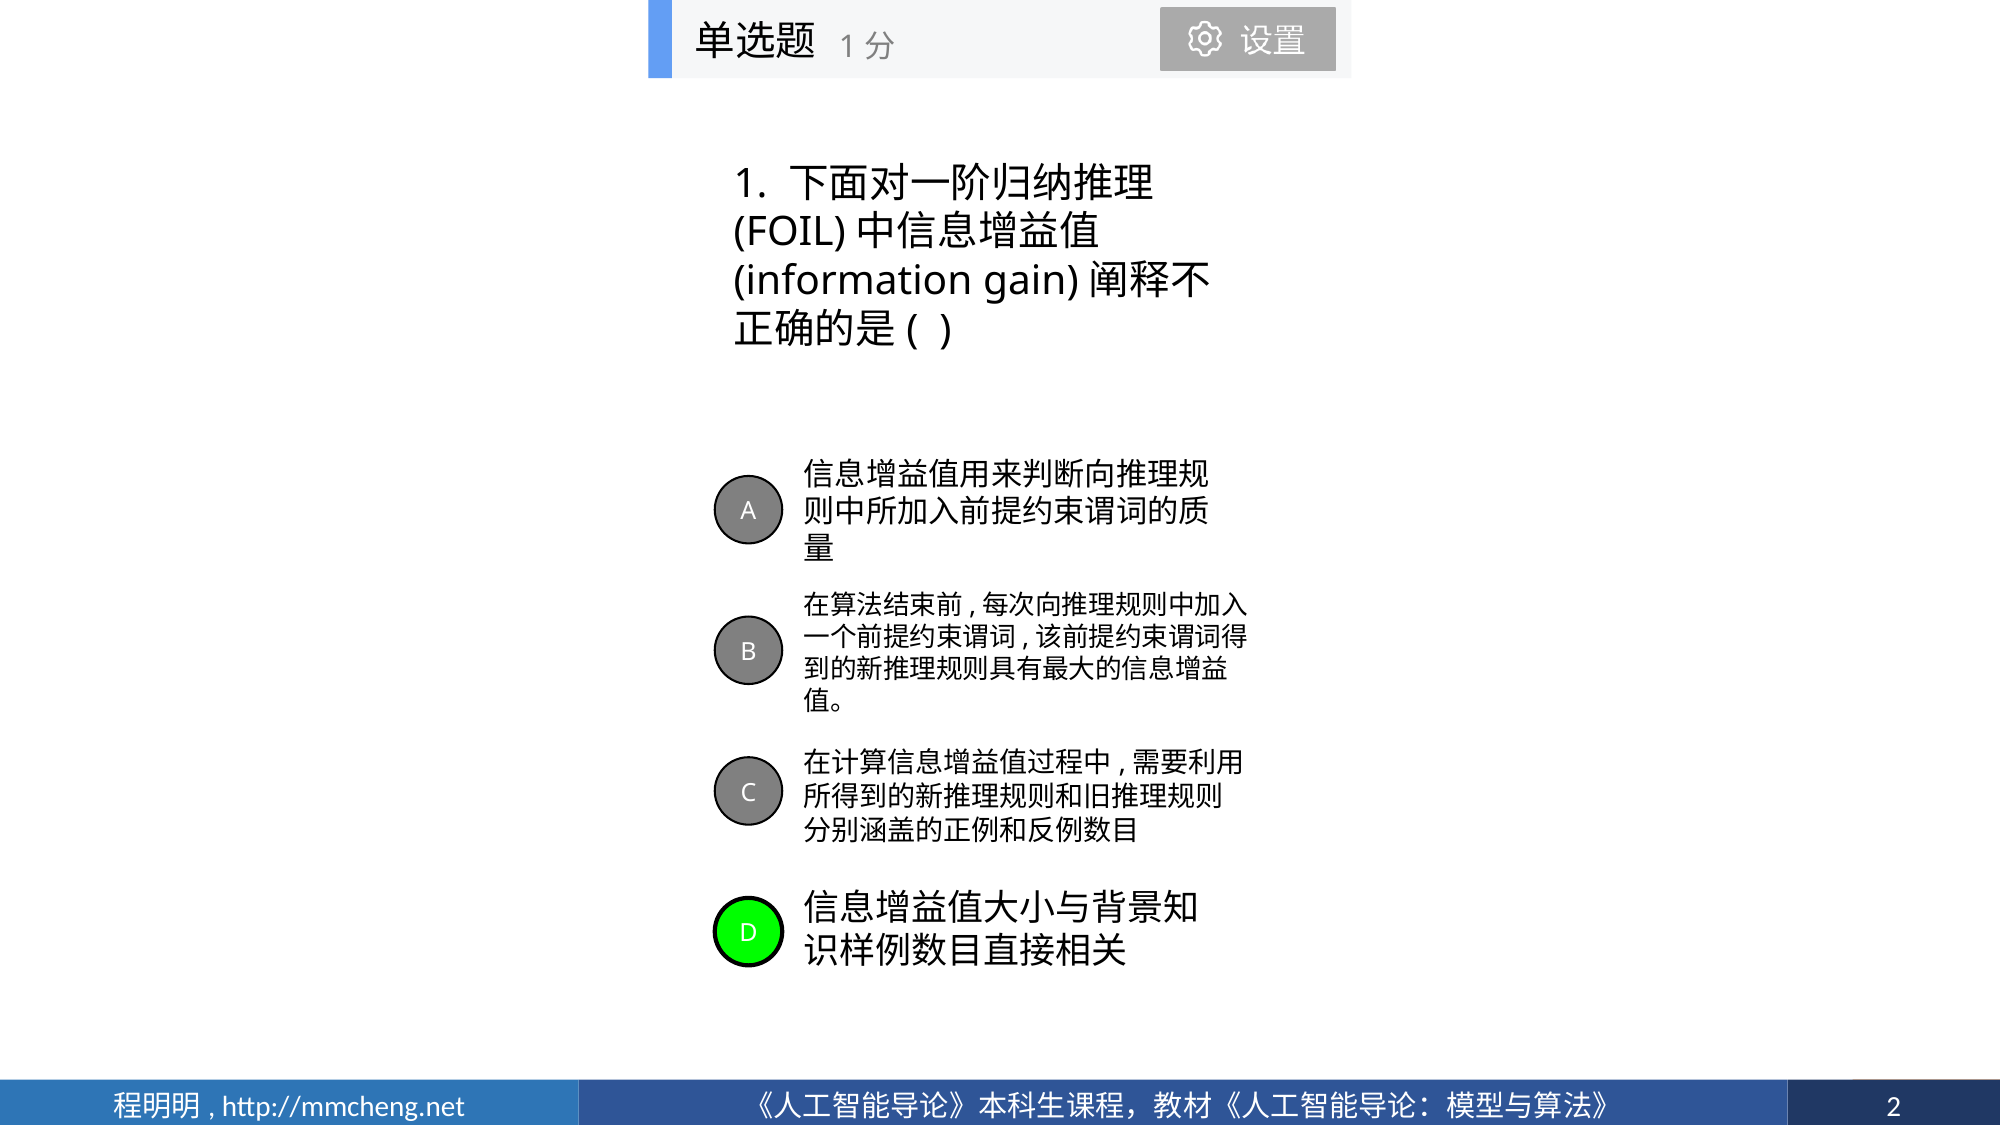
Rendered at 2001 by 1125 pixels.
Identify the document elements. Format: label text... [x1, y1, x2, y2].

picture [1160, 7, 1336, 71]
text_box C [713, 756, 784, 826]
text_box A [713, 474, 784, 545]
text_box 1. 下面对一阶归纳推理(FOIL)中信息增益值(information gain)阐释不正确的是( ) [718, 149, 1261, 359]
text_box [648, 0, 1352, 79]
text_box 信息增益值用来判断向推理规则中所加入前提约束谓词的质量 [789, 446, 1249, 574]
text_box 在计算信息增益值过程中,需要利用所得到的新推理规则和旧推理规则分别涵盖的正例和反例数目 [789, 737, 1262, 853]
text_box D [713, 896, 784, 967]
text_box 在算法结束前,每次向推理规则中加入一个前提约束谓词,该前提约束谓词得到的新推理规则具有最大的信息增益值。 [789, 580, 1269, 723]
text_box 信息增益值大小与背景知识样例数目直接相关 [788, 877, 1243, 979]
text_box B [713, 615, 784, 686]
